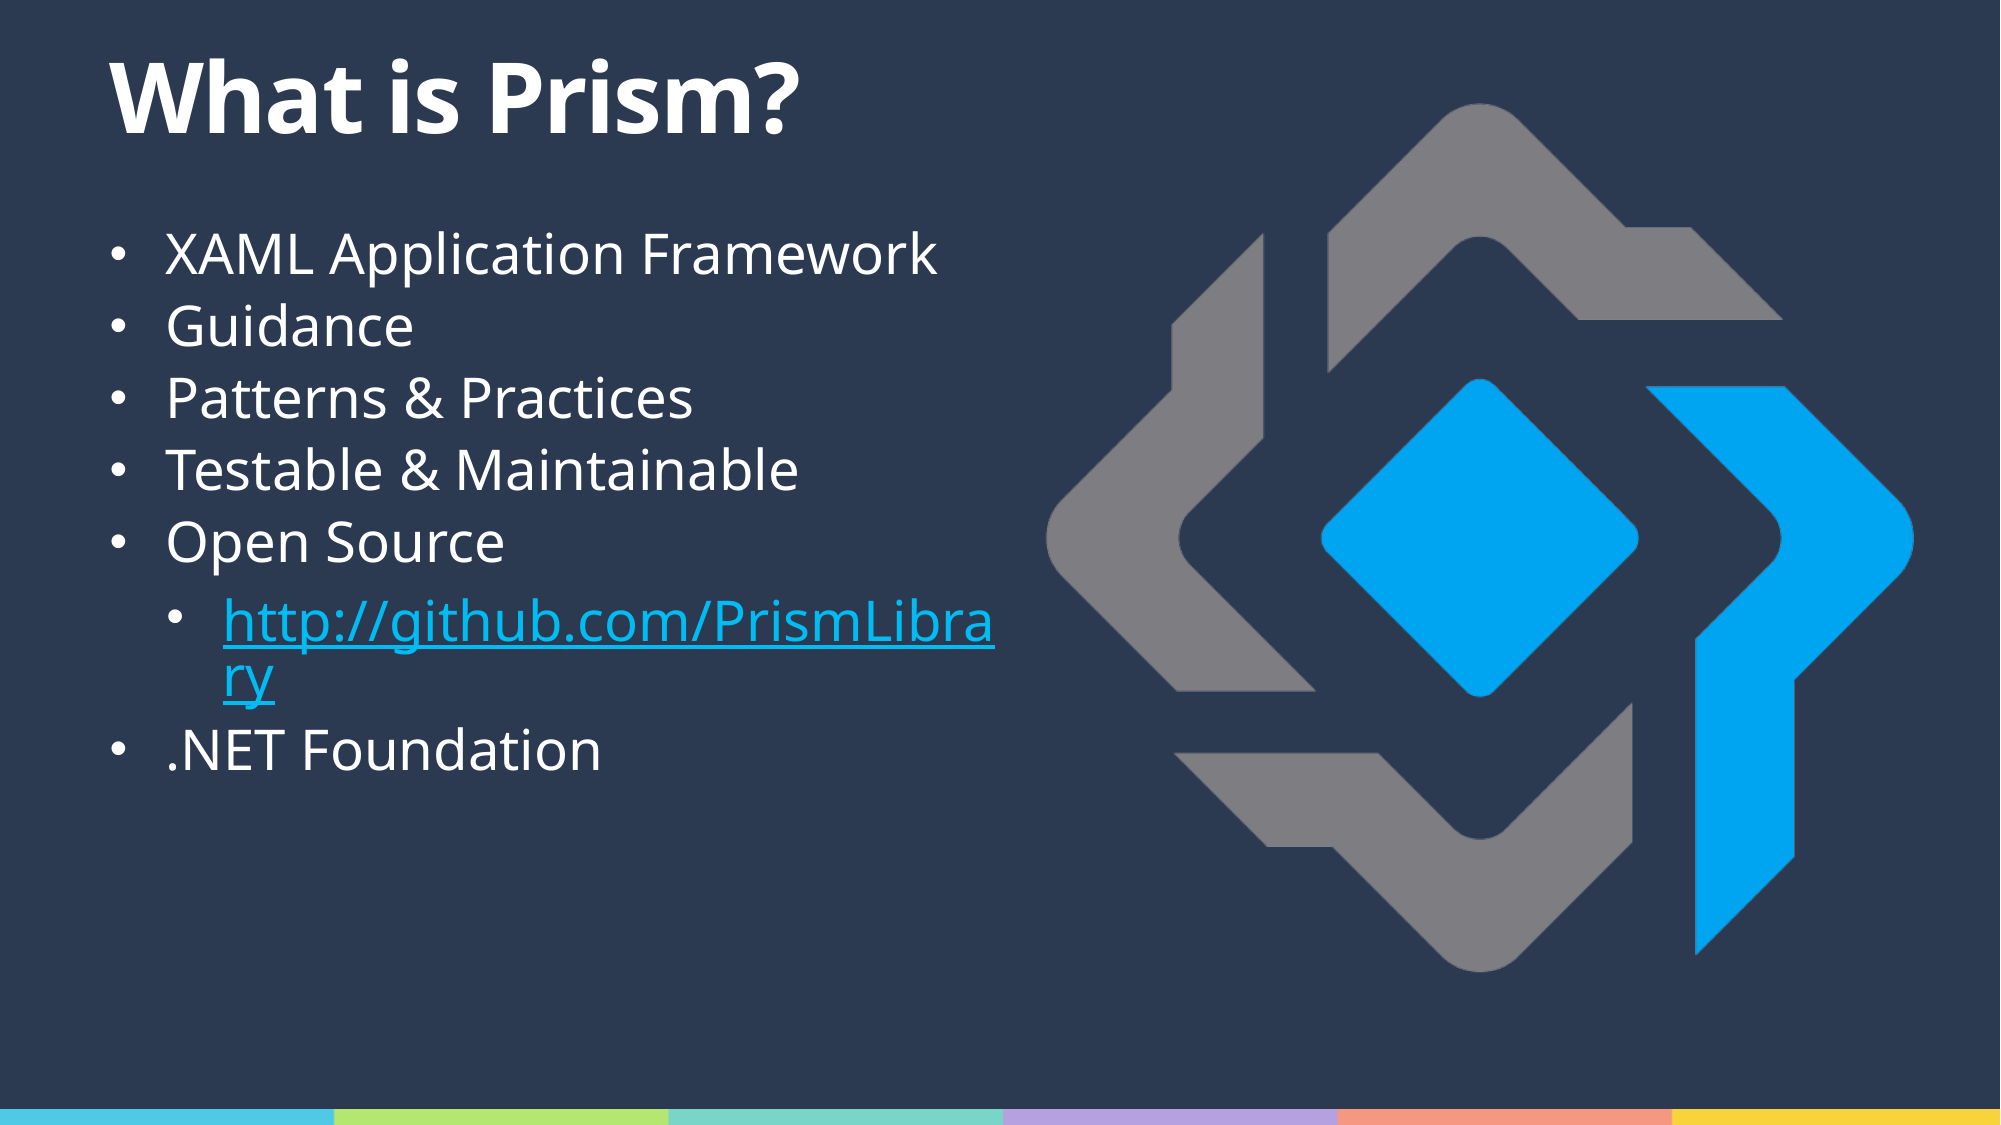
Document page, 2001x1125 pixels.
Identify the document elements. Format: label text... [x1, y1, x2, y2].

list XAML Application Framework Guidance Patterns & Practices Testable & Maintainable Open Source http://github.com/PrismLibrary .NET Foundation [108, 225, 945, 1000]
title What is Prism? [108, 7, 945, 197]
picture [945, 7, 2000, 1063]
